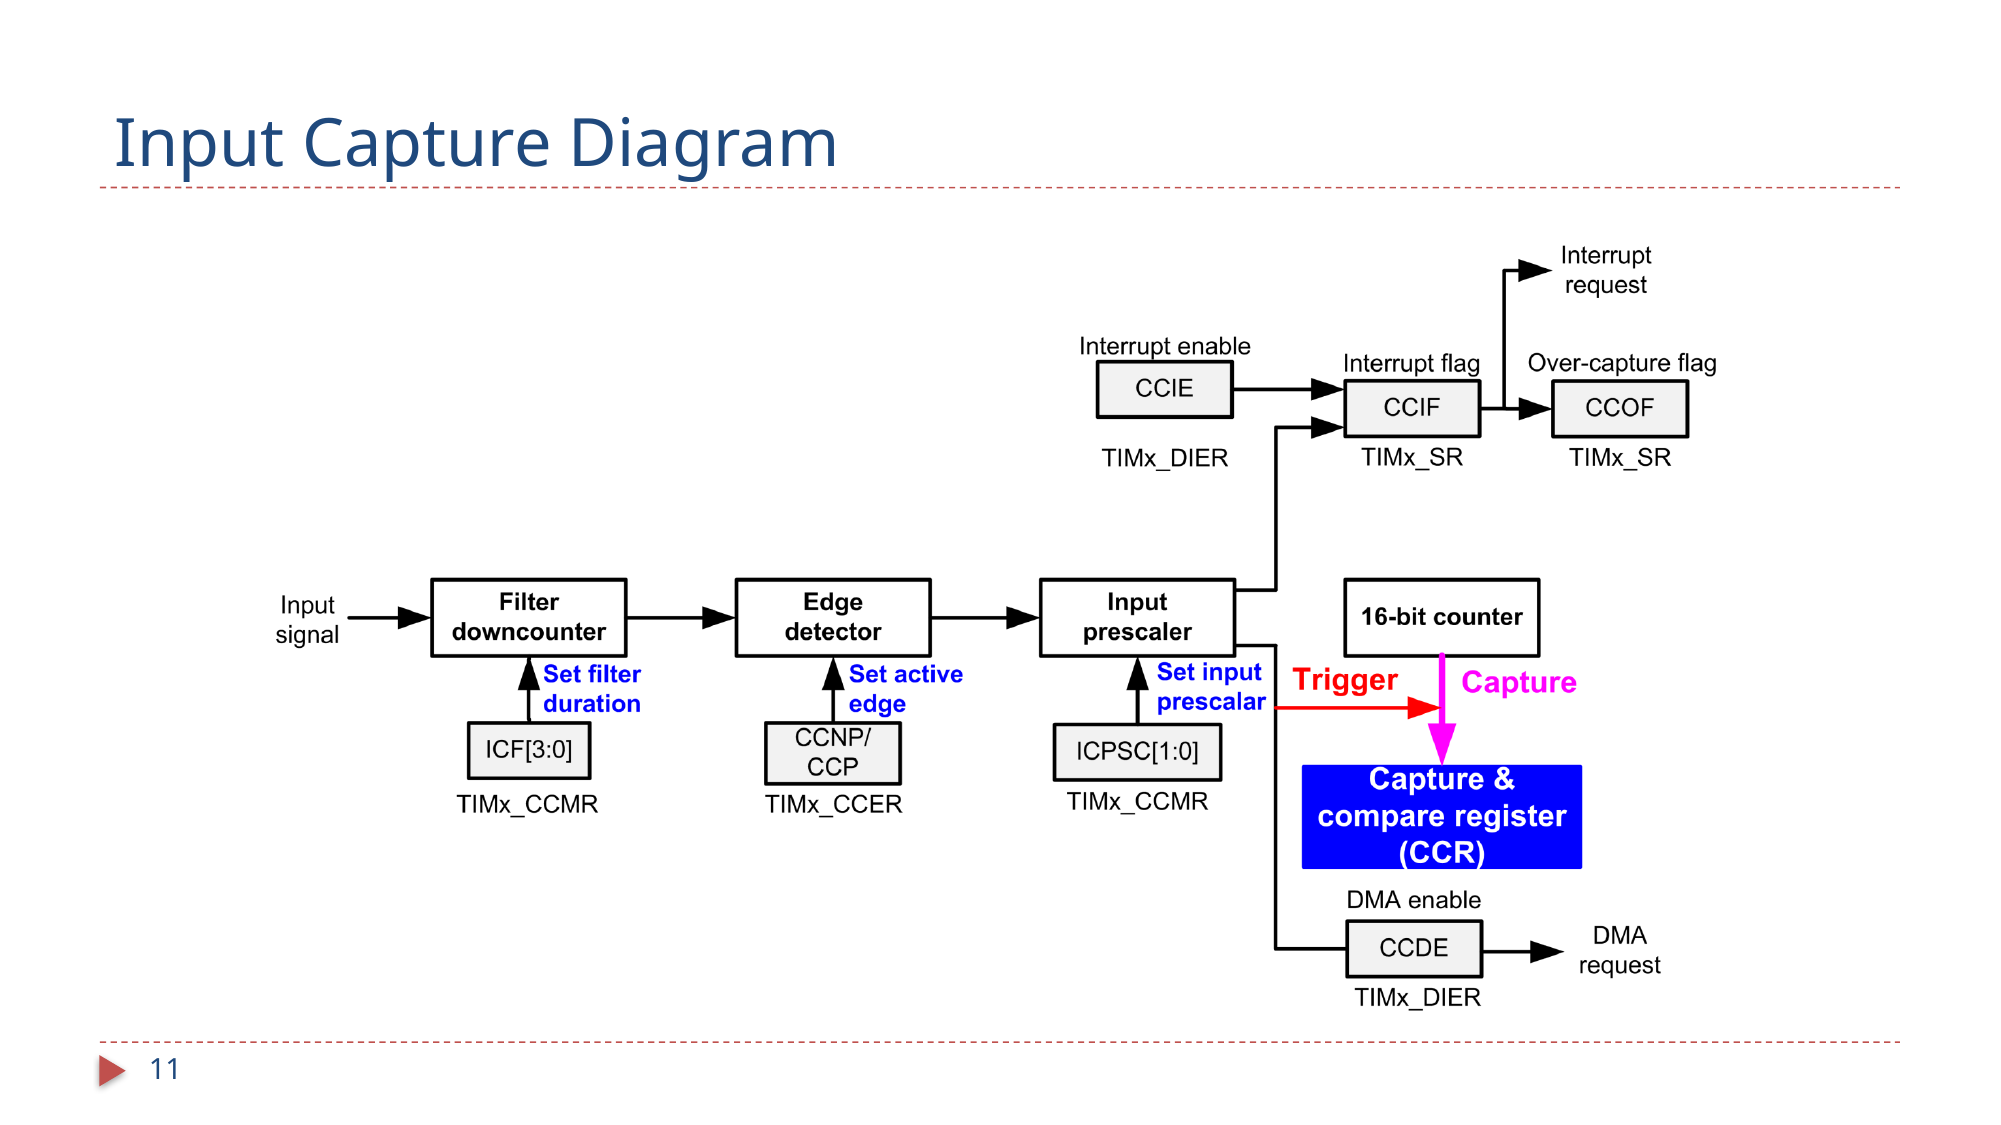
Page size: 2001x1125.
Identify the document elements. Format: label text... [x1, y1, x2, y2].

picture [274, 237, 1717, 1013]
title Input Capture Diagram [99, 24, 1900, 188]
slide_number 11 [133, 1042, 568, 1103]
